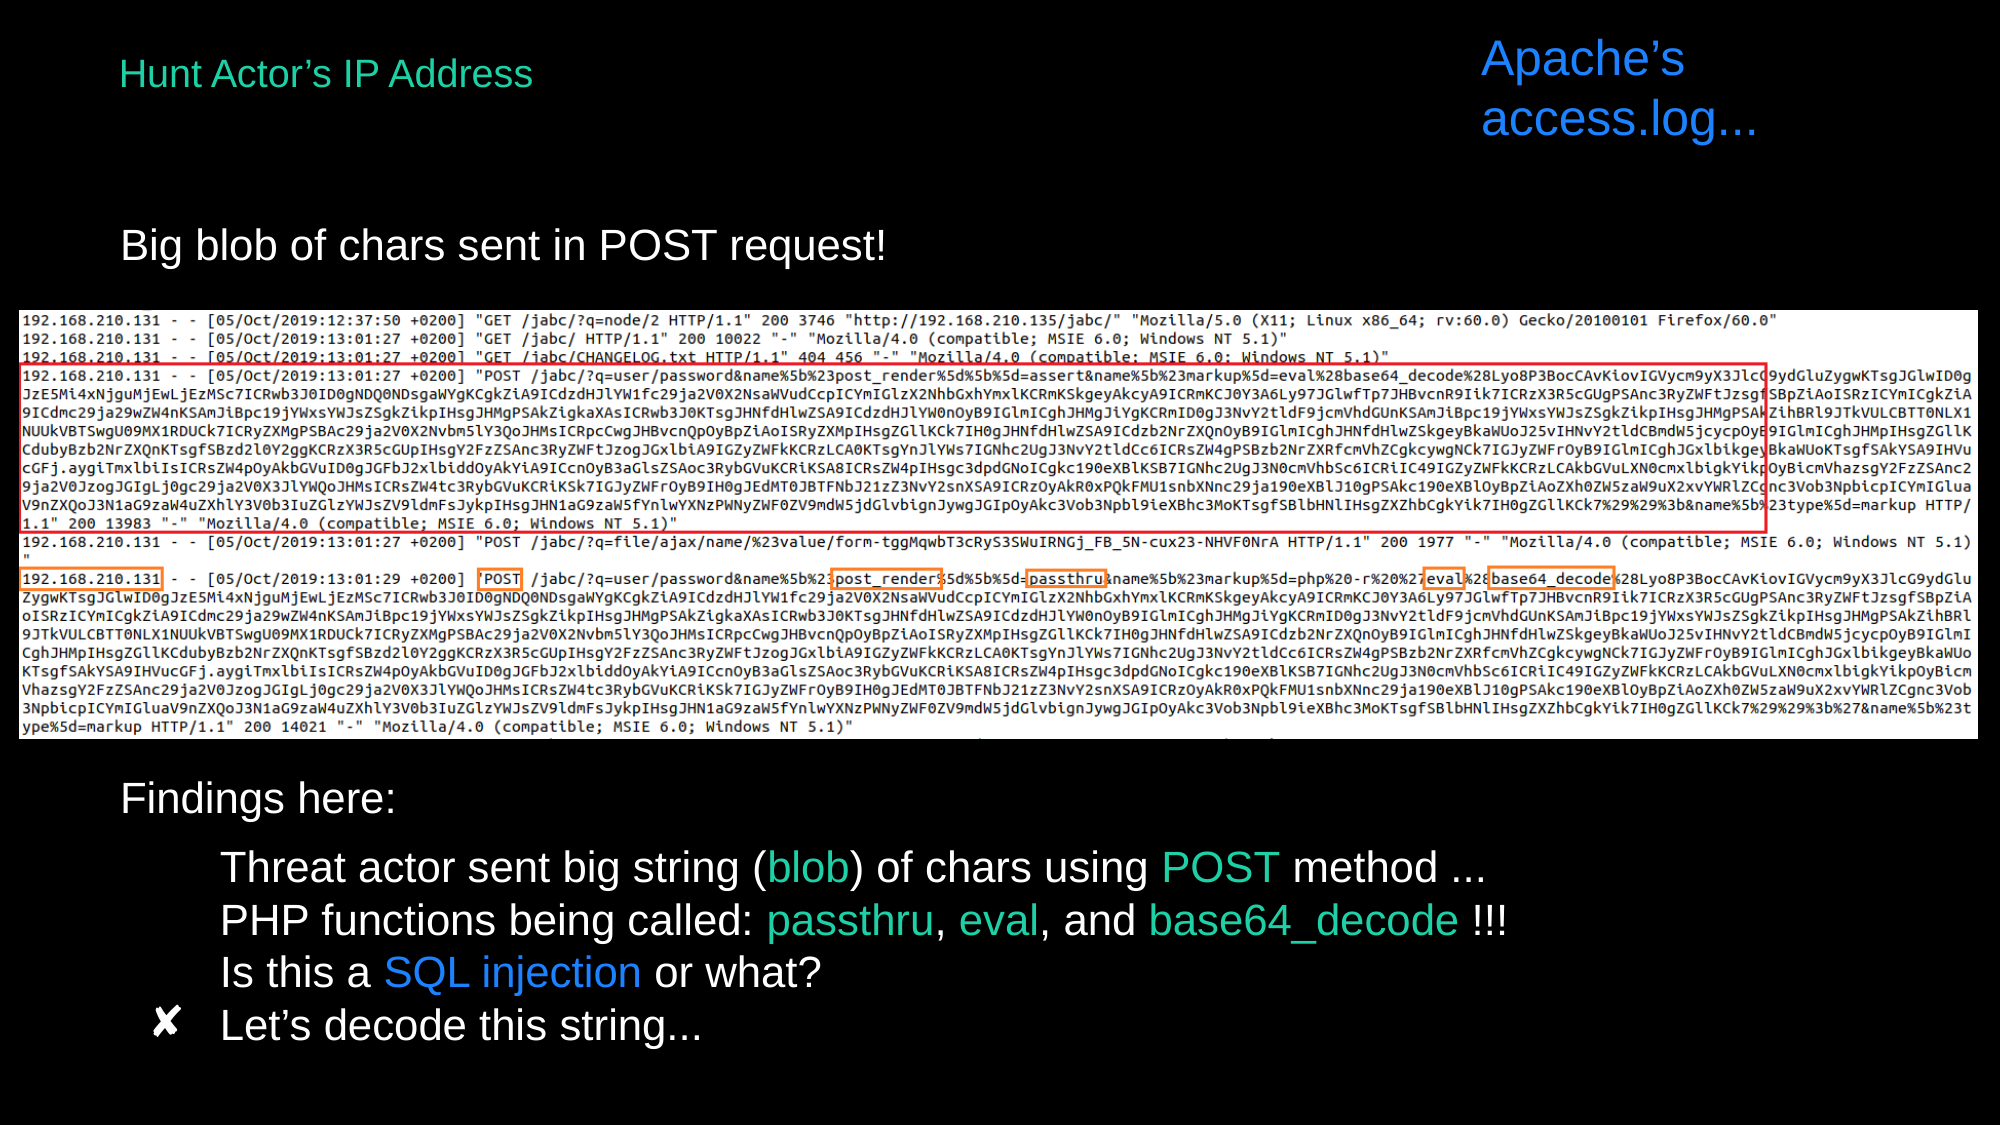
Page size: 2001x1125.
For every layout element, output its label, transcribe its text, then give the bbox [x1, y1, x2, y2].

title Hunt Actor’s IP Address... [0, 28, 1461, 216]
picture [19, 309, 1978, 740]
list Big blob of chars sent in POST request! Findings here: Threat actor sent big string (blob) of chars using POST method ... PHP functions being called: passthru, eval, and base64_decode !!! Is this a SQL injection or what? Let’s decode this string... [99, 751, 1934, 1043]
list Big blob of chars sent in POST request! Findings here: Threat actor sent big string (blob) of chars using POST method ... PHP functions being called: passthru, eval, and base64_decode !!! Is this a SQL injection or what? Let’s decode this string... [99, 196, 1934, 309]
title Hunt Actor’s IP Address... [1995, 28, 2000, 216]
list Apache’s access.log... [1461, 5, 1995, 257]
